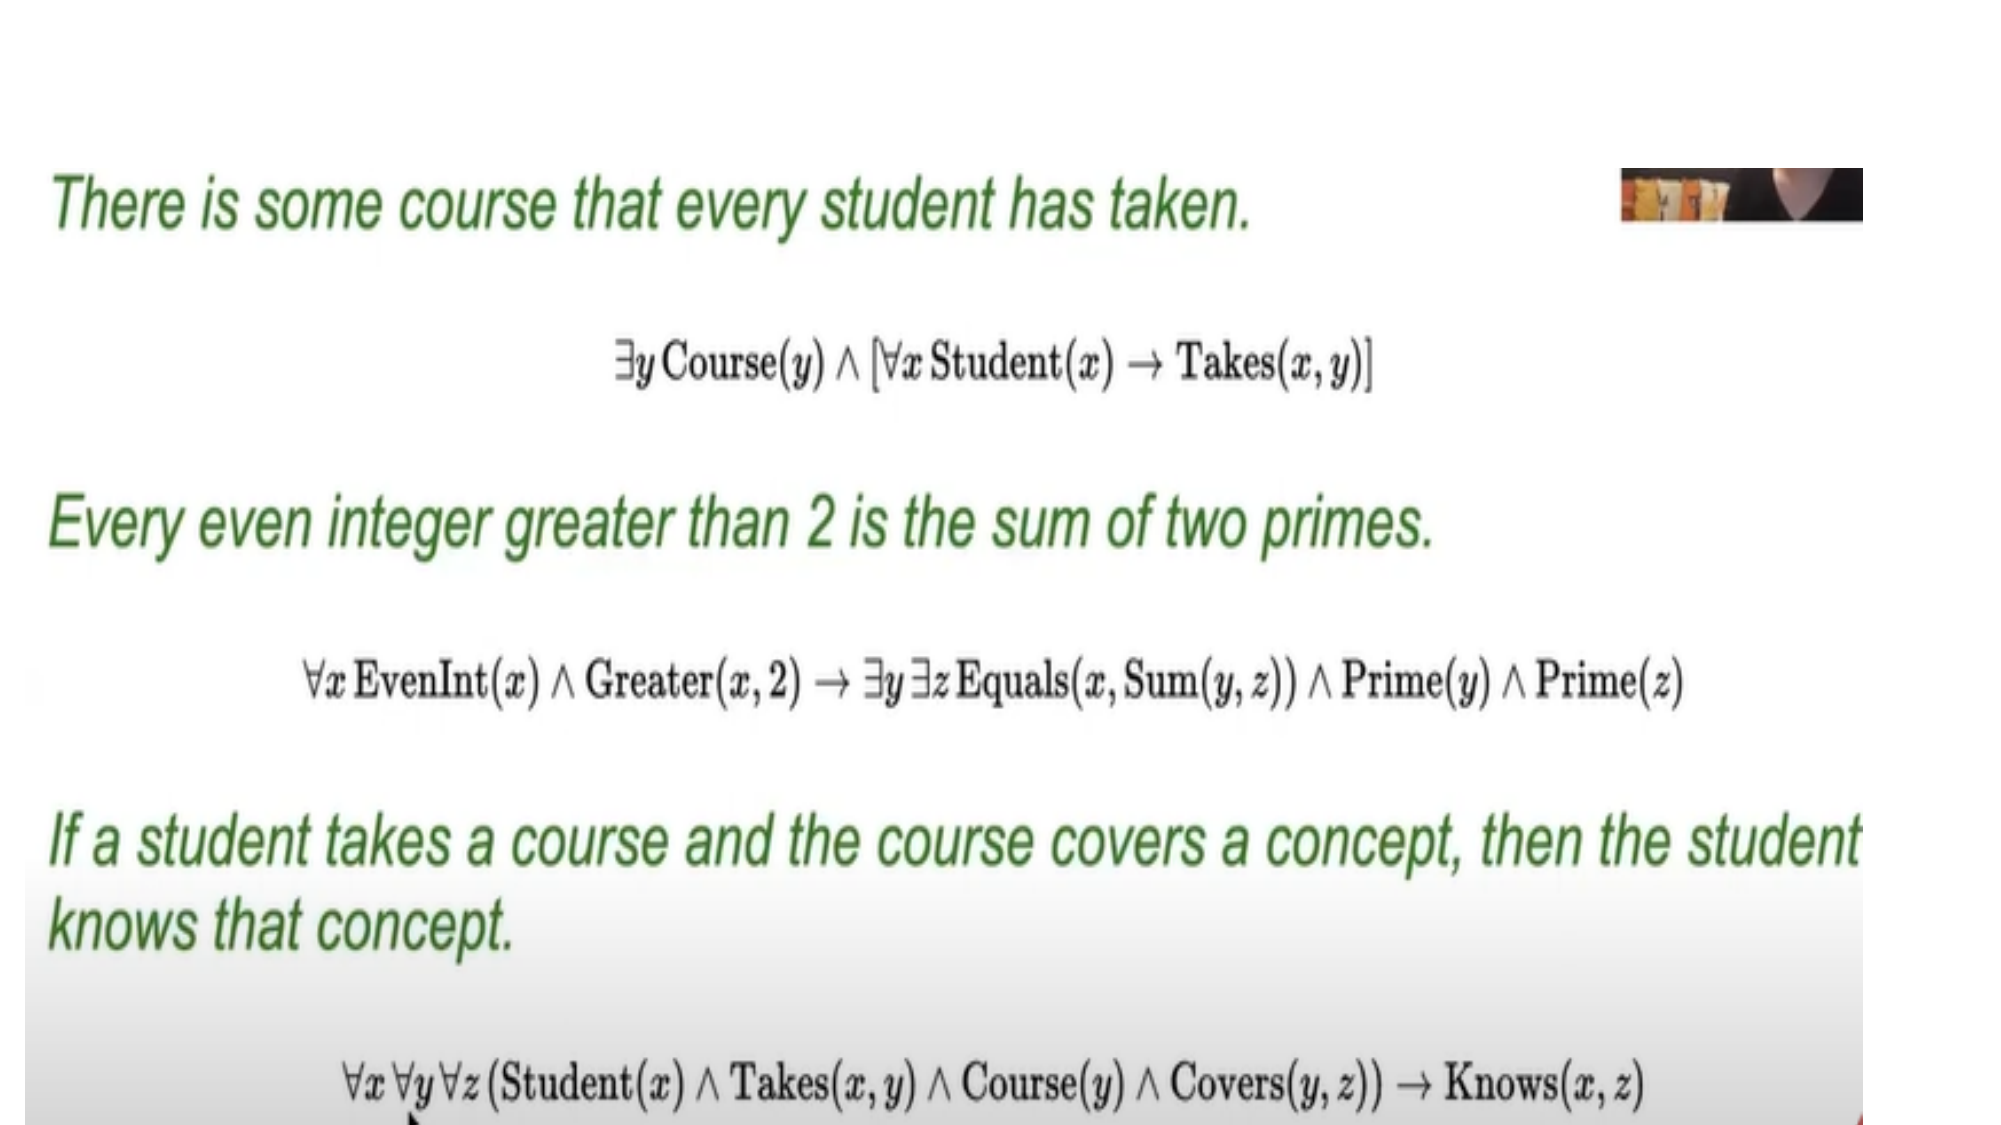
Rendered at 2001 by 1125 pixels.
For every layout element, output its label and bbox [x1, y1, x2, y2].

picture [25, 168, 1863, 1125]
